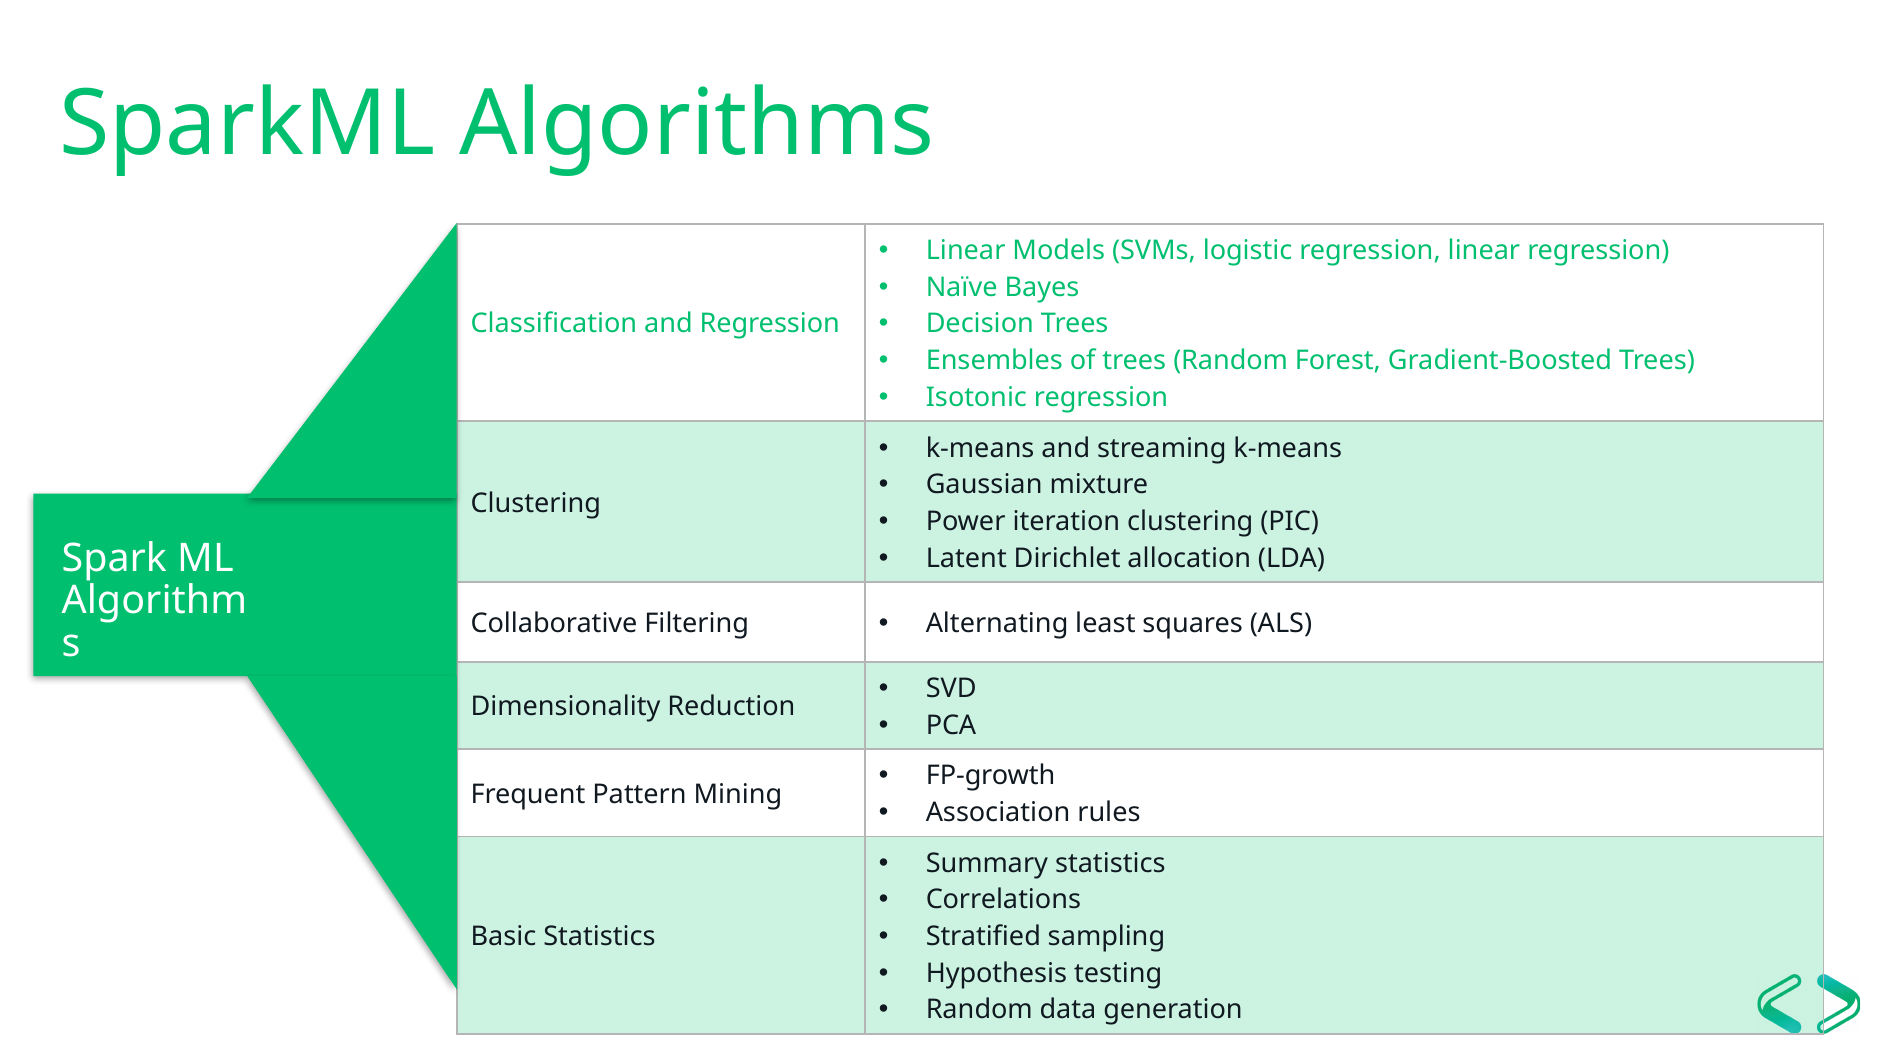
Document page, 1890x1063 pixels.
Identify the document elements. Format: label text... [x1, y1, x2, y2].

text_box [254, 675, 458, 991]
text_box Spark ML Algorithms [33, 514, 284, 688]
table_cell Dimensionality Reduction [463, 663, 864, 748]
table_cell Basic Statistics [458, 837, 864, 1033]
title SparkML Algorithms [59, 59, 1831, 178]
text_box [246, 222, 458, 499]
table_cell Collaborative Filtering [463, 583, 864, 661]
table_cell FP-growth Association rules [866, 750, 1823, 836]
table_header Classification and Regression [459, 225, 864, 420]
table_cell Alternating least squares (ALS) [866, 583, 1823, 661]
table_header Linear Models (SVMs, logistic regression, linear regression) Naïve Bayes Decision Trees Ensembles of trees (Random Forest, Gradient-Boosted Trees) Isotonic regression [866, 225, 1823, 420]
table_cell Clustering [461, 422, 864, 581]
table_cell k-means and streaming k-means Gaussian mixture Power iteration clustering (PIC) Latent Dirichlet allocation (LDA) [866, 422, 1823, 581]
text_box [33, 493, 457, 675]
table_cell Summary statistics Correlations Stratified sampling Hypothesis testing Random data generation [866, 837, 1823, 1033]
table_cell SVD PCA [866, 663, 1823, 748]
table_cell Frequent Pattern Mining [463, 750, 864, 836]
